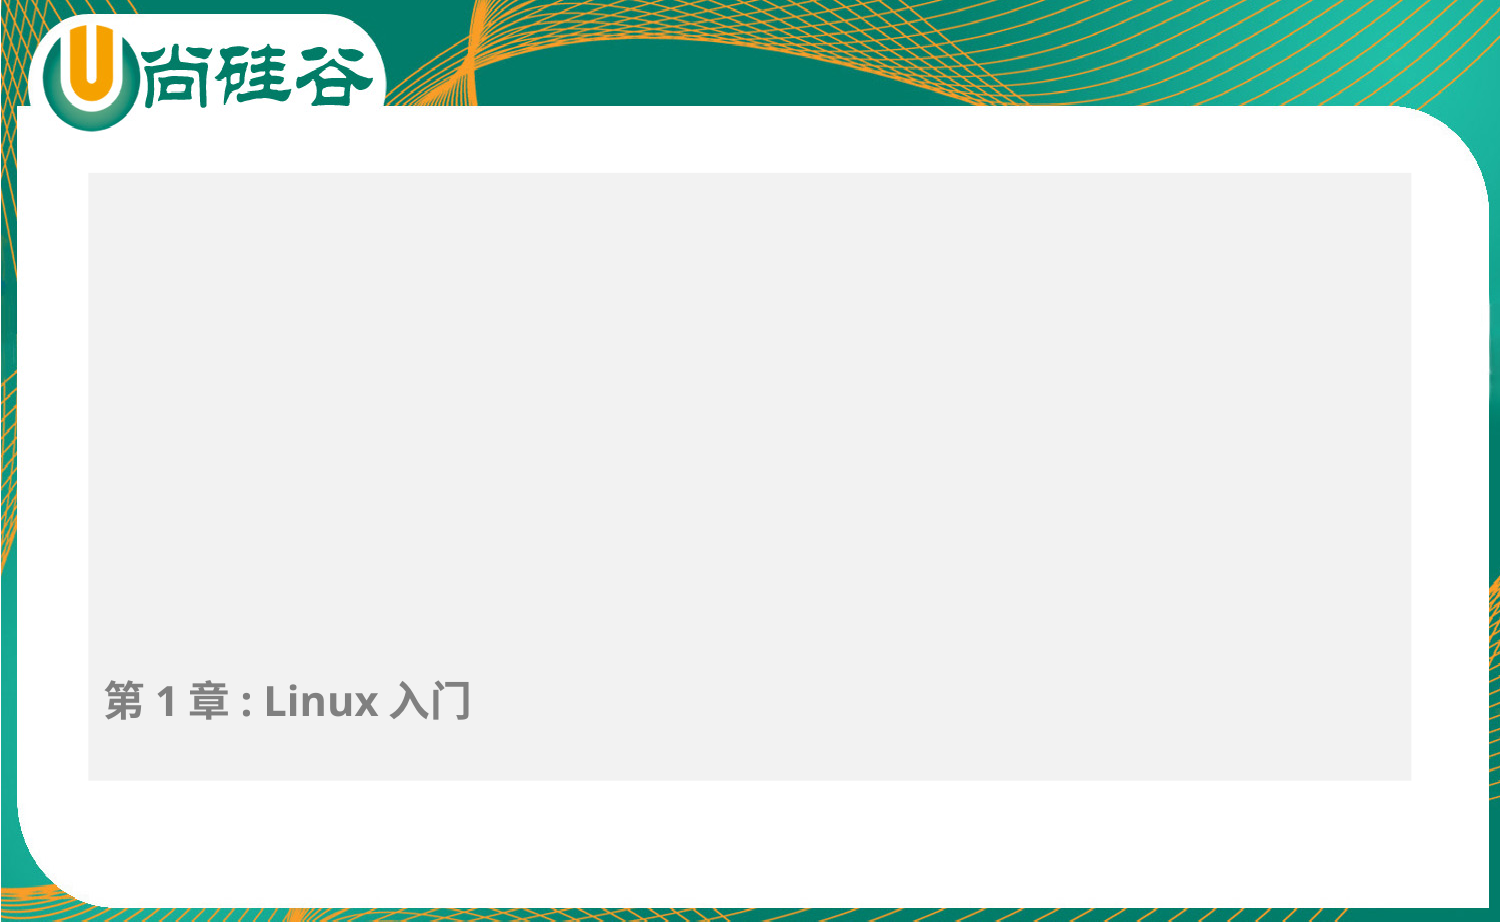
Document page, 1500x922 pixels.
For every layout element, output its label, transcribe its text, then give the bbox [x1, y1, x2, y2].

text_box 第1章: Linux入门 [88, 172, 1412, 781]
picture [0, 0, 1500, 922]
